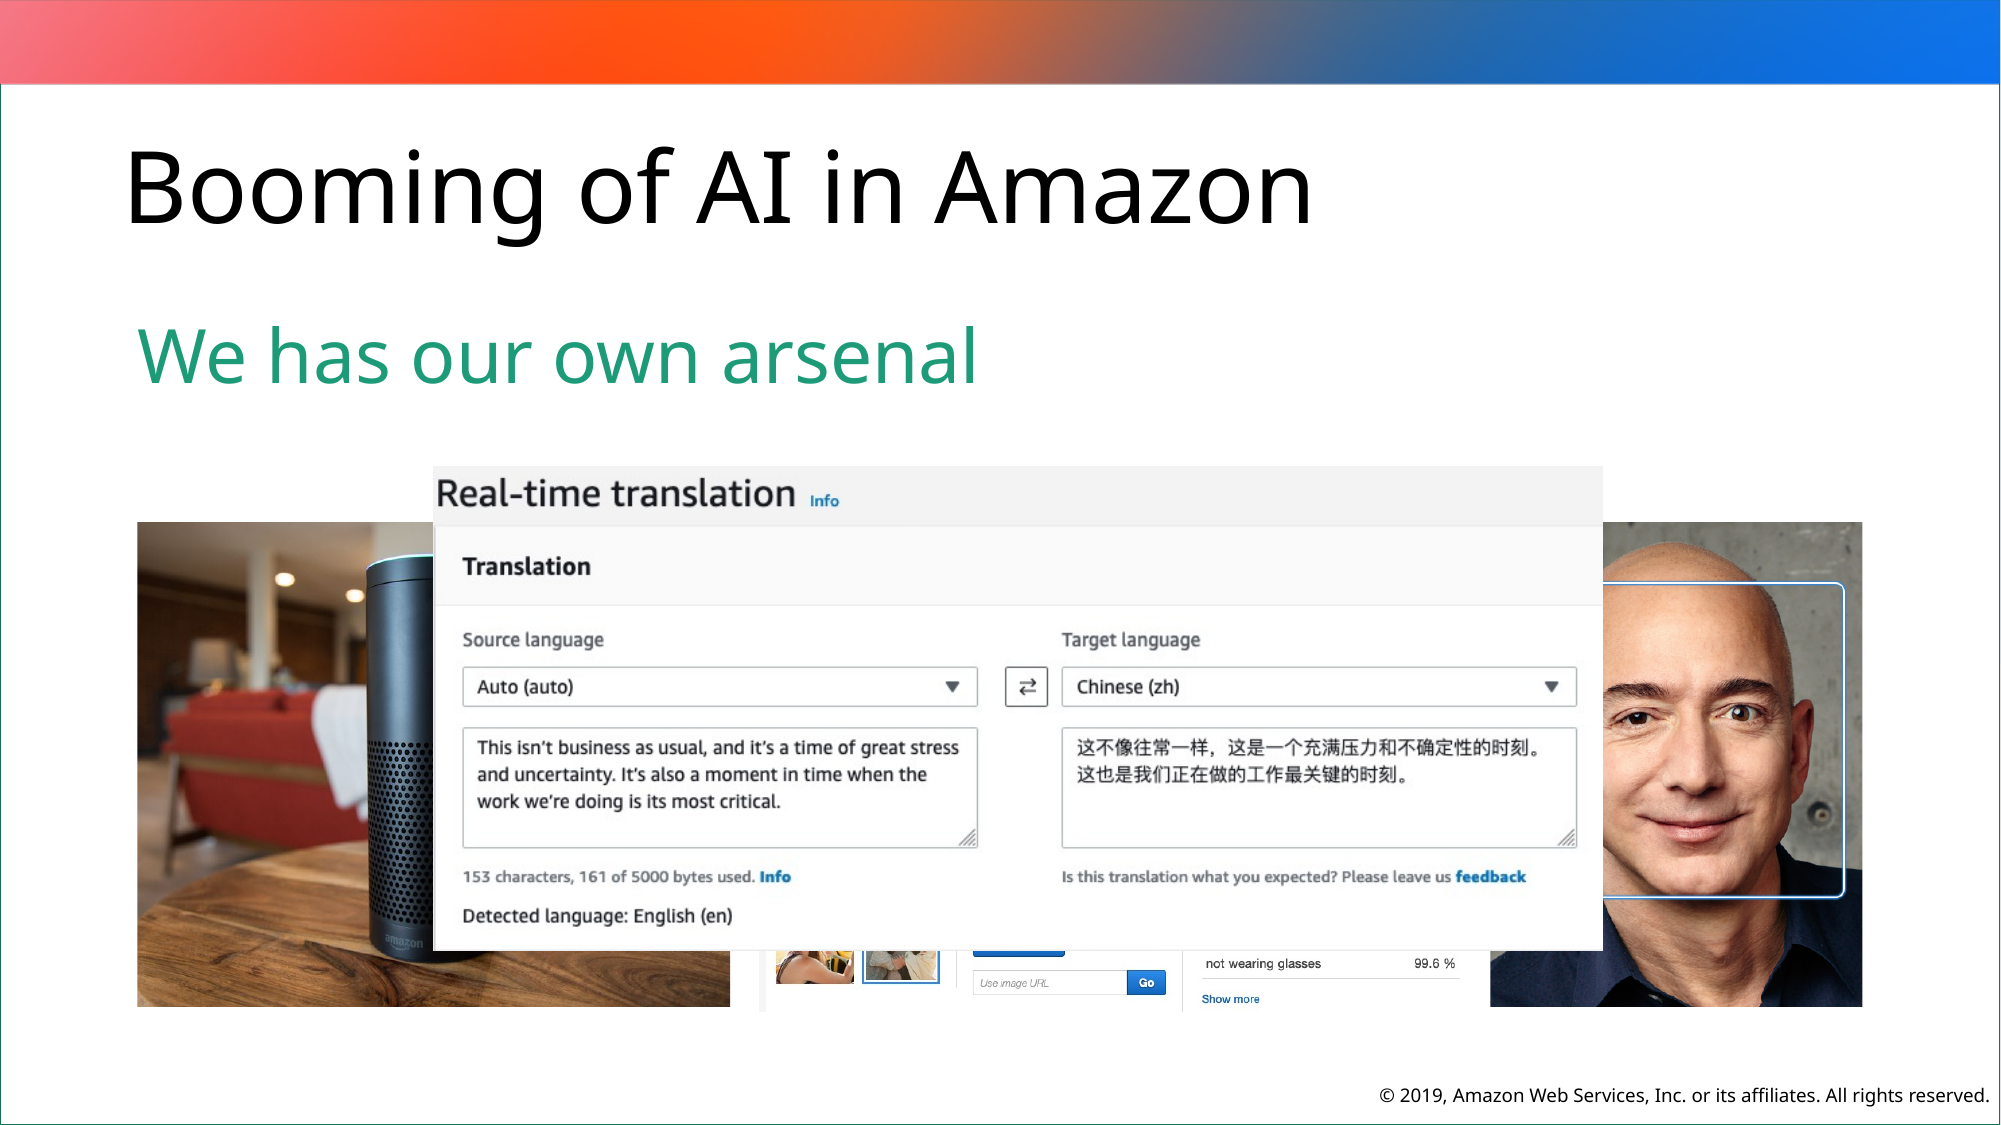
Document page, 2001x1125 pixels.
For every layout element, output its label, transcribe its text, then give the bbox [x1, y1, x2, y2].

picture [0, 0, 2001, 90]
list We has our own arsenal [107, 295, 1882, 654]
list Booming of AI in Amazon [107, 129, 1513, 294]
picture [137, 465, 1863, 1012]
